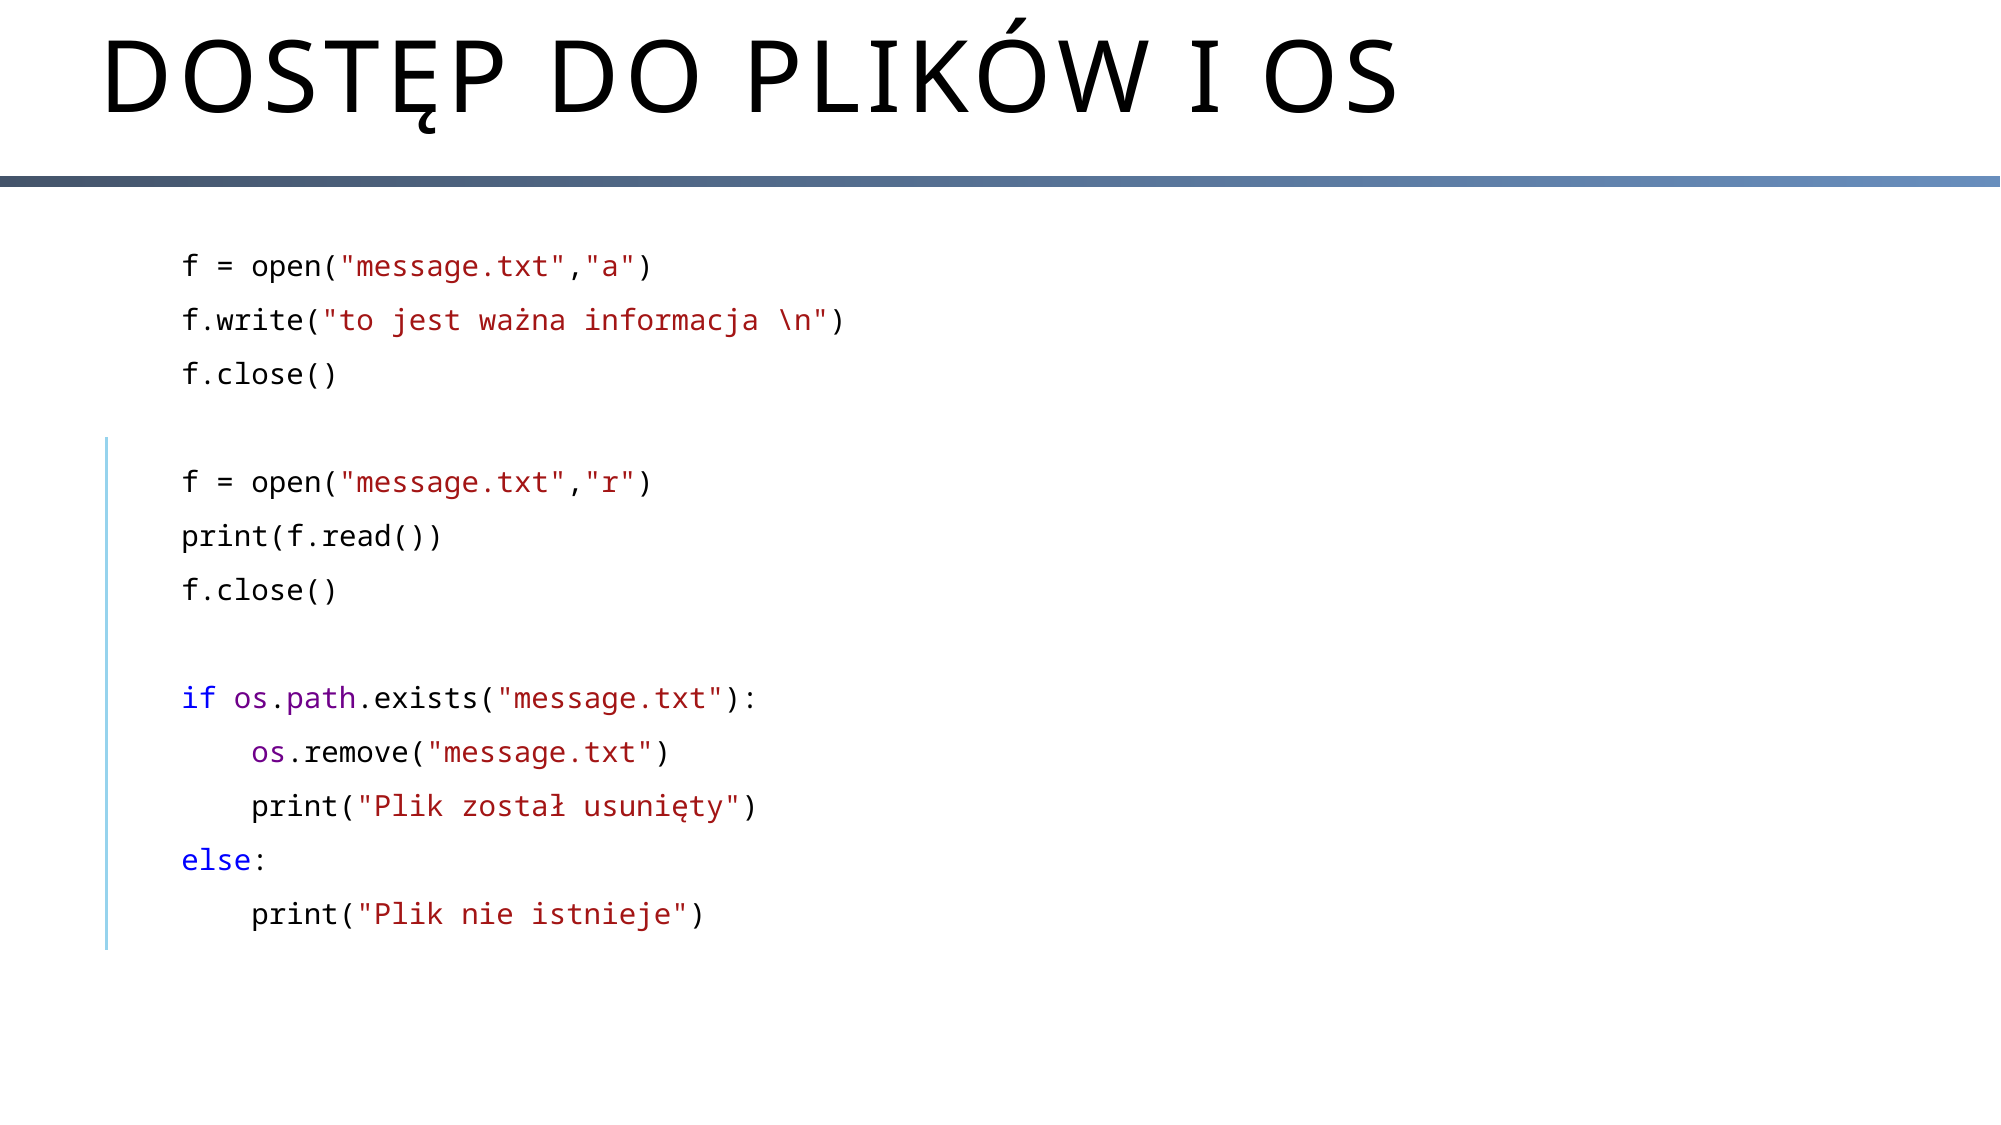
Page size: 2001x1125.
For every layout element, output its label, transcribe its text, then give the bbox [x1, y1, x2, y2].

title Dostęp do plików i OS [99, 25, 1900, 176]
text_box f = open("message.txt","a") f.write("to jest ważna informacja \n") f.close() f = open("message.txt","r") print(f.read()) f.close() if os.path.exists("message.txt"): os.remove("message.txt") print("Plik został usunięty") else: print("Plik nie istnieje") [166, 237, 1561, 939]
